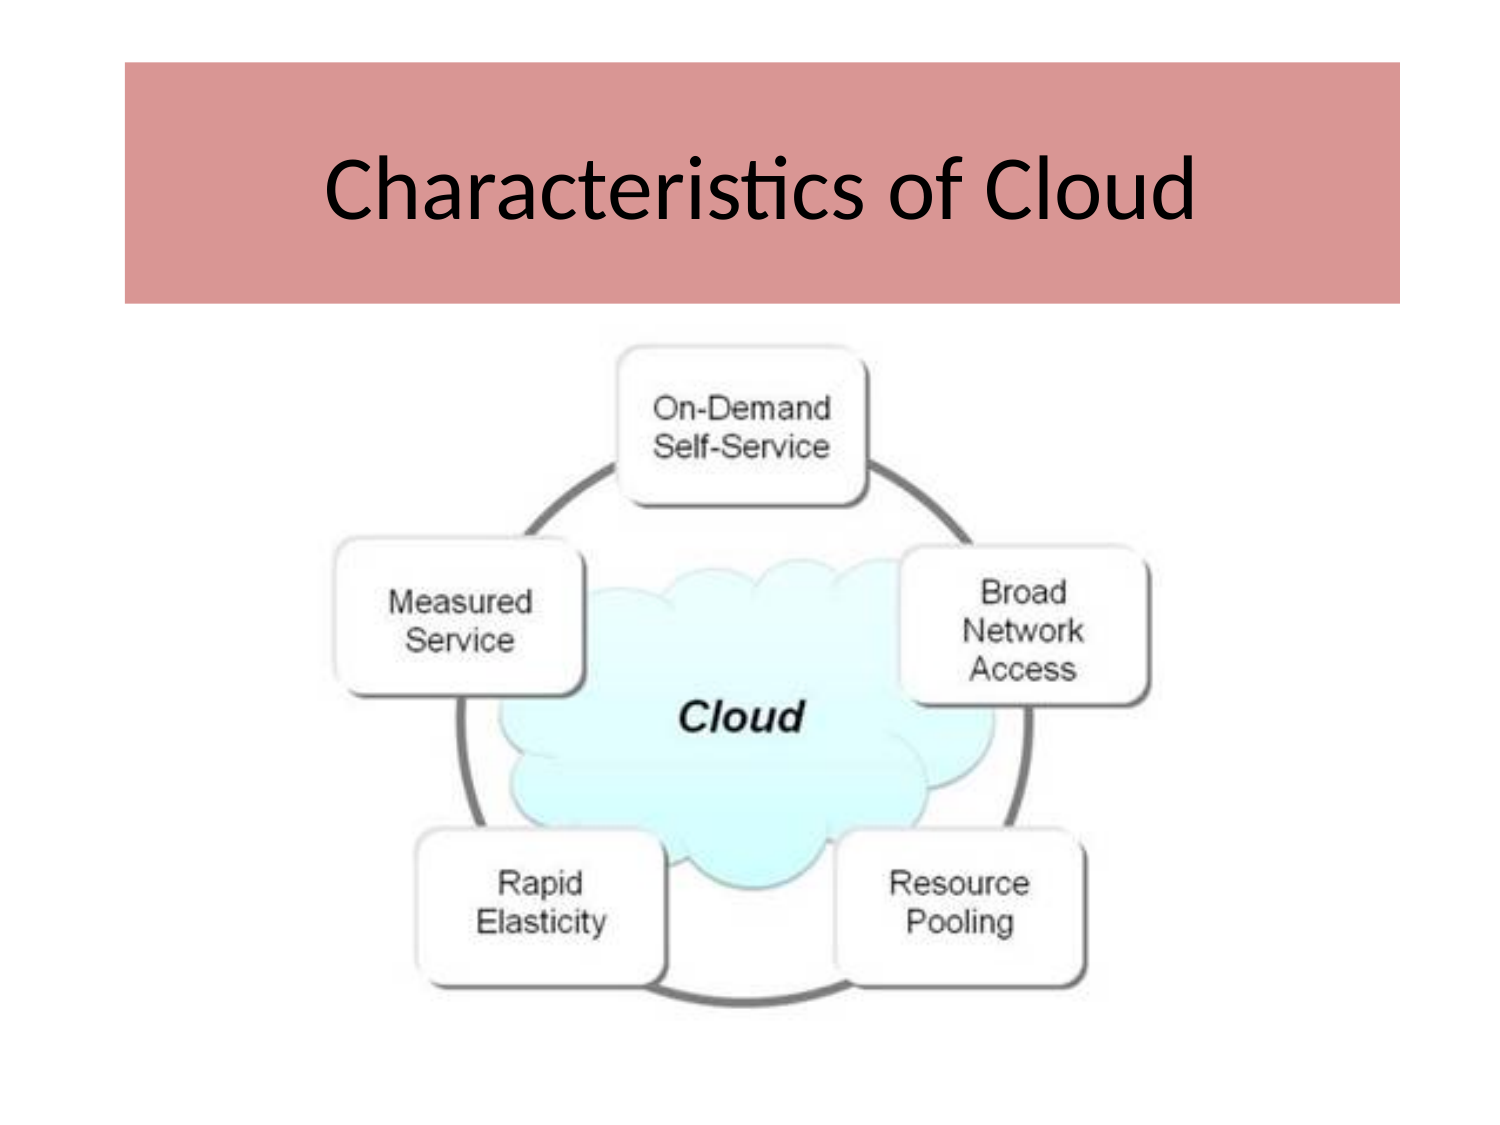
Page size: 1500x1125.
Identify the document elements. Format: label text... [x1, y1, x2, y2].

text_box Characteristics of Cloud [124, 62, 1400, 304]
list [299, 324, 1186, 1042]
